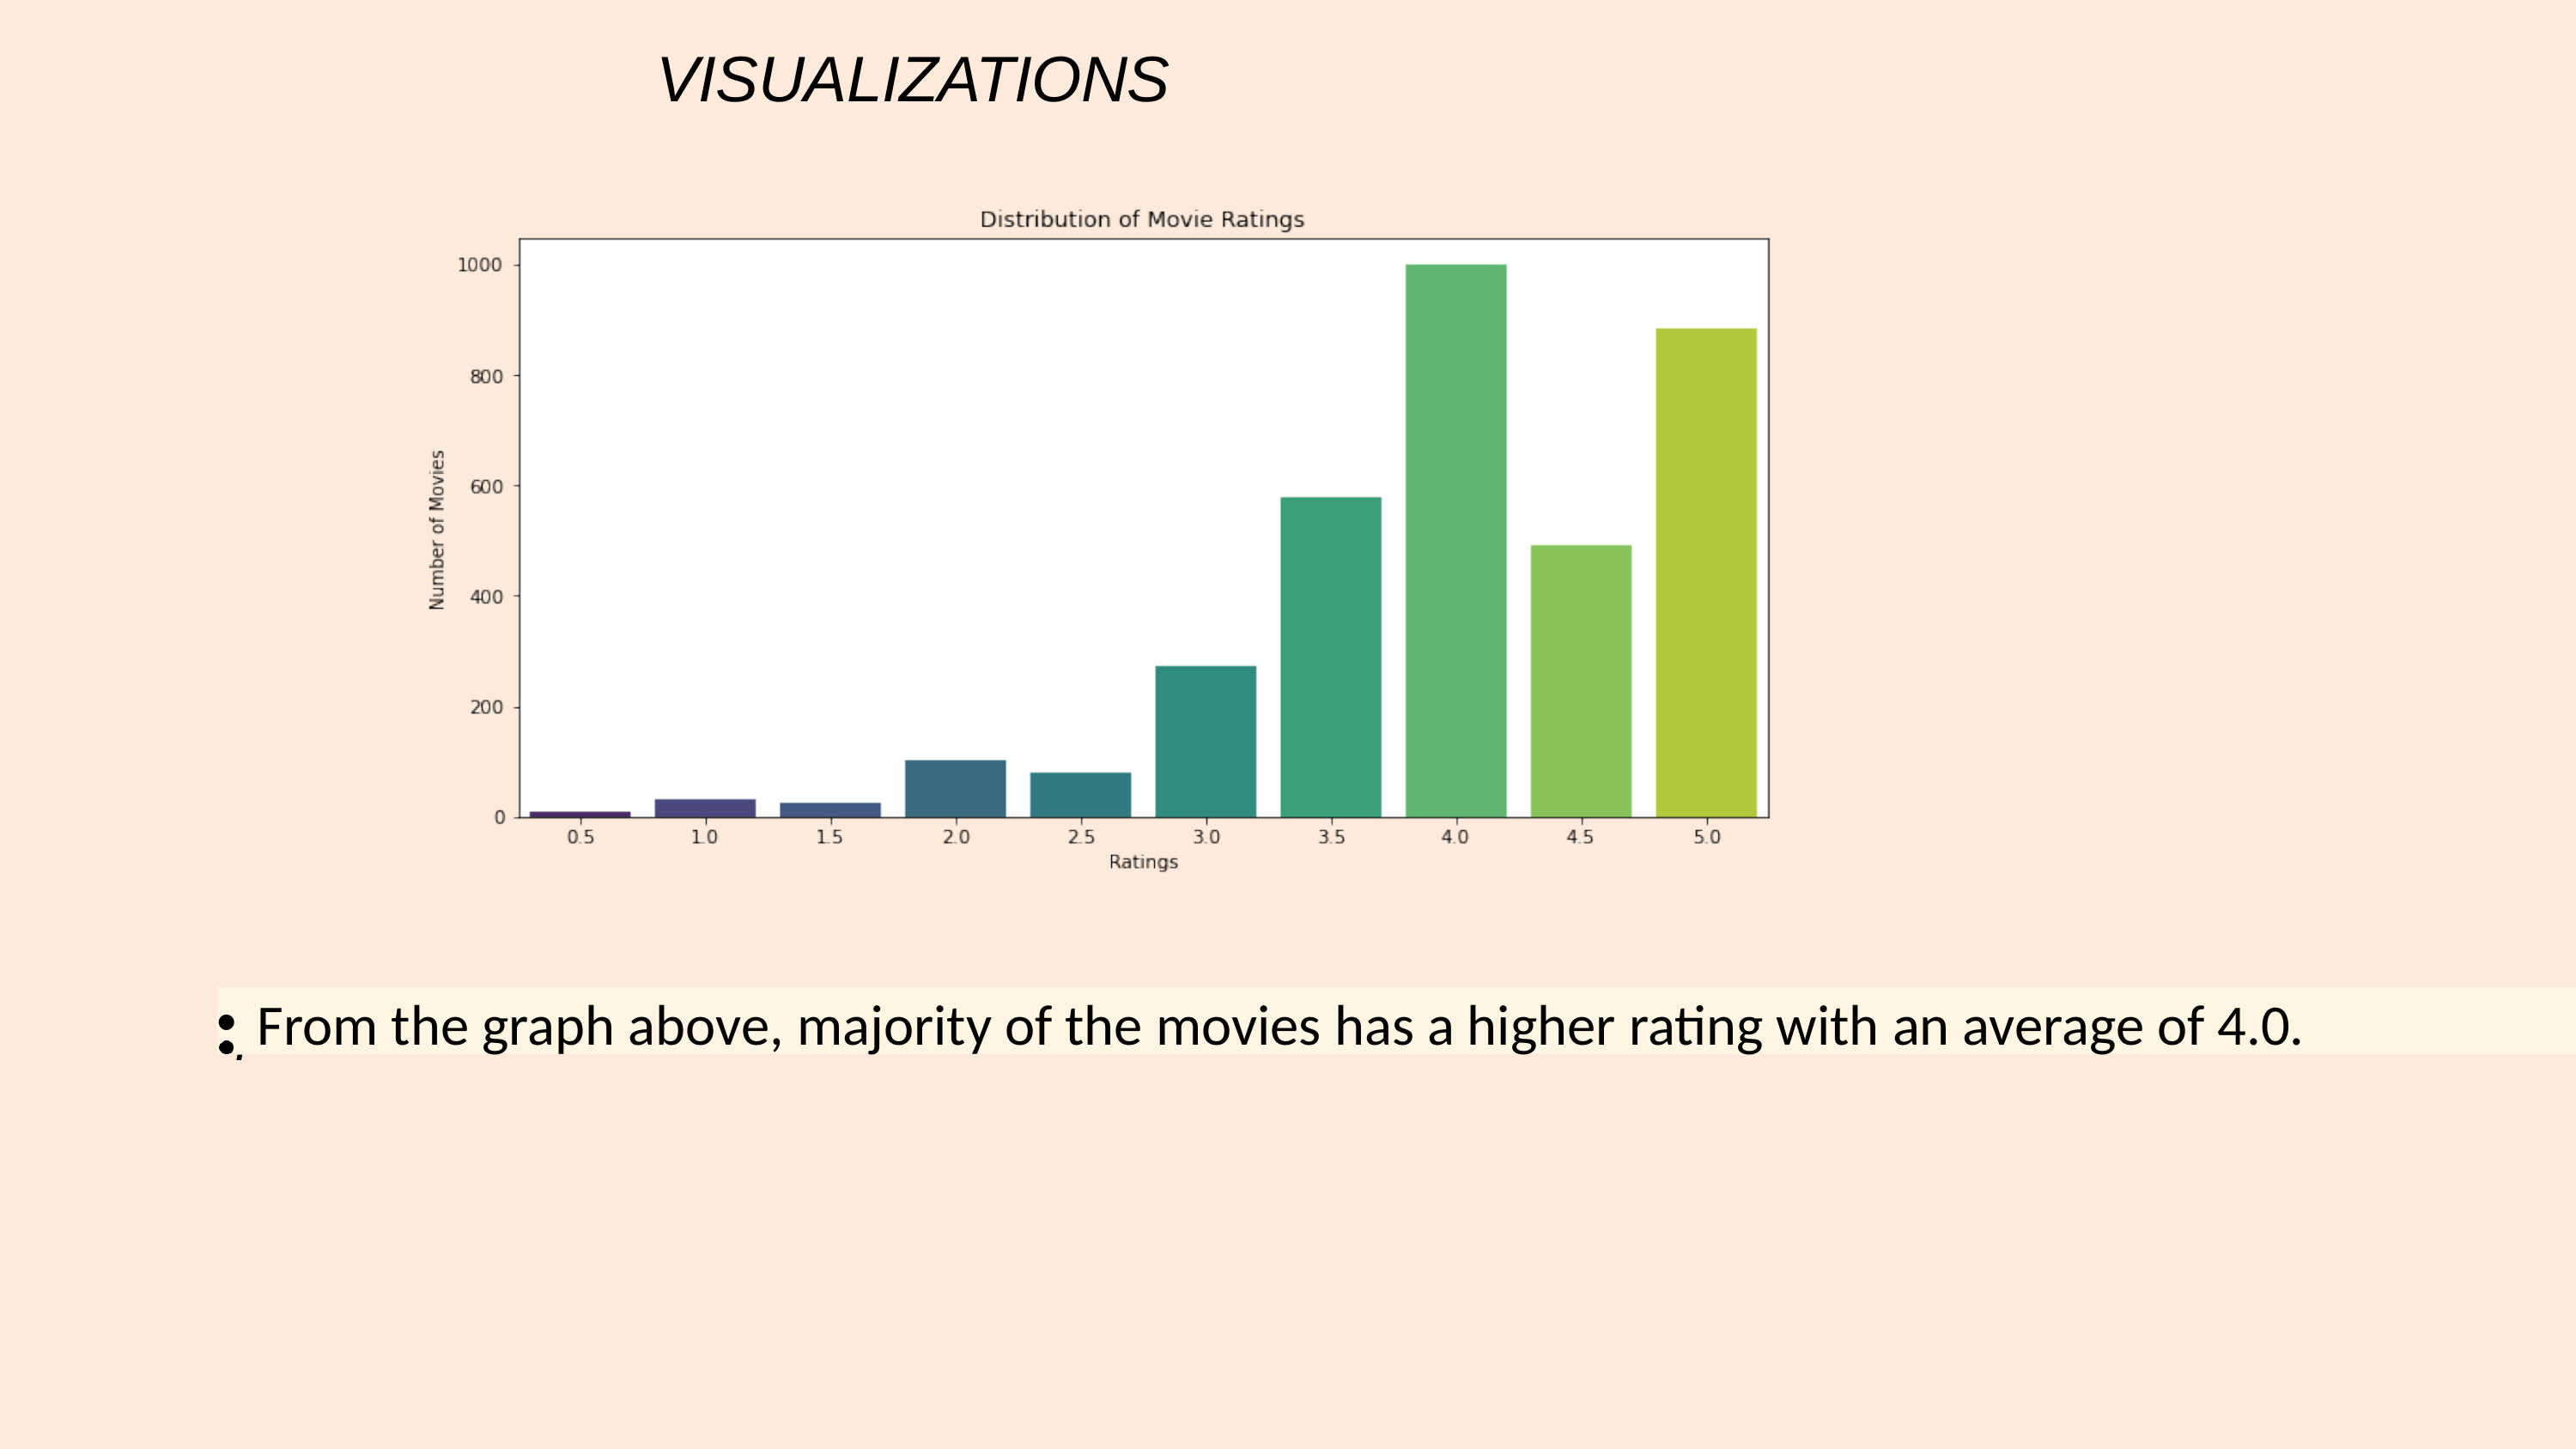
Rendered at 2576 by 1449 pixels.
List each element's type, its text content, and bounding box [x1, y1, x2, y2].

text_box From the graph above, majority of the movies has a higher rating with an average of 4.0. [2020, 987, 2576, 1054]
text_box . [233, 983, 2020, 1071]
title VISUALIZATIONS [654, 35, 1716, 196]
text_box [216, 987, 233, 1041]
picture [418, 197, 1783, 885]
picture [219, 1040, 234, 1055]
